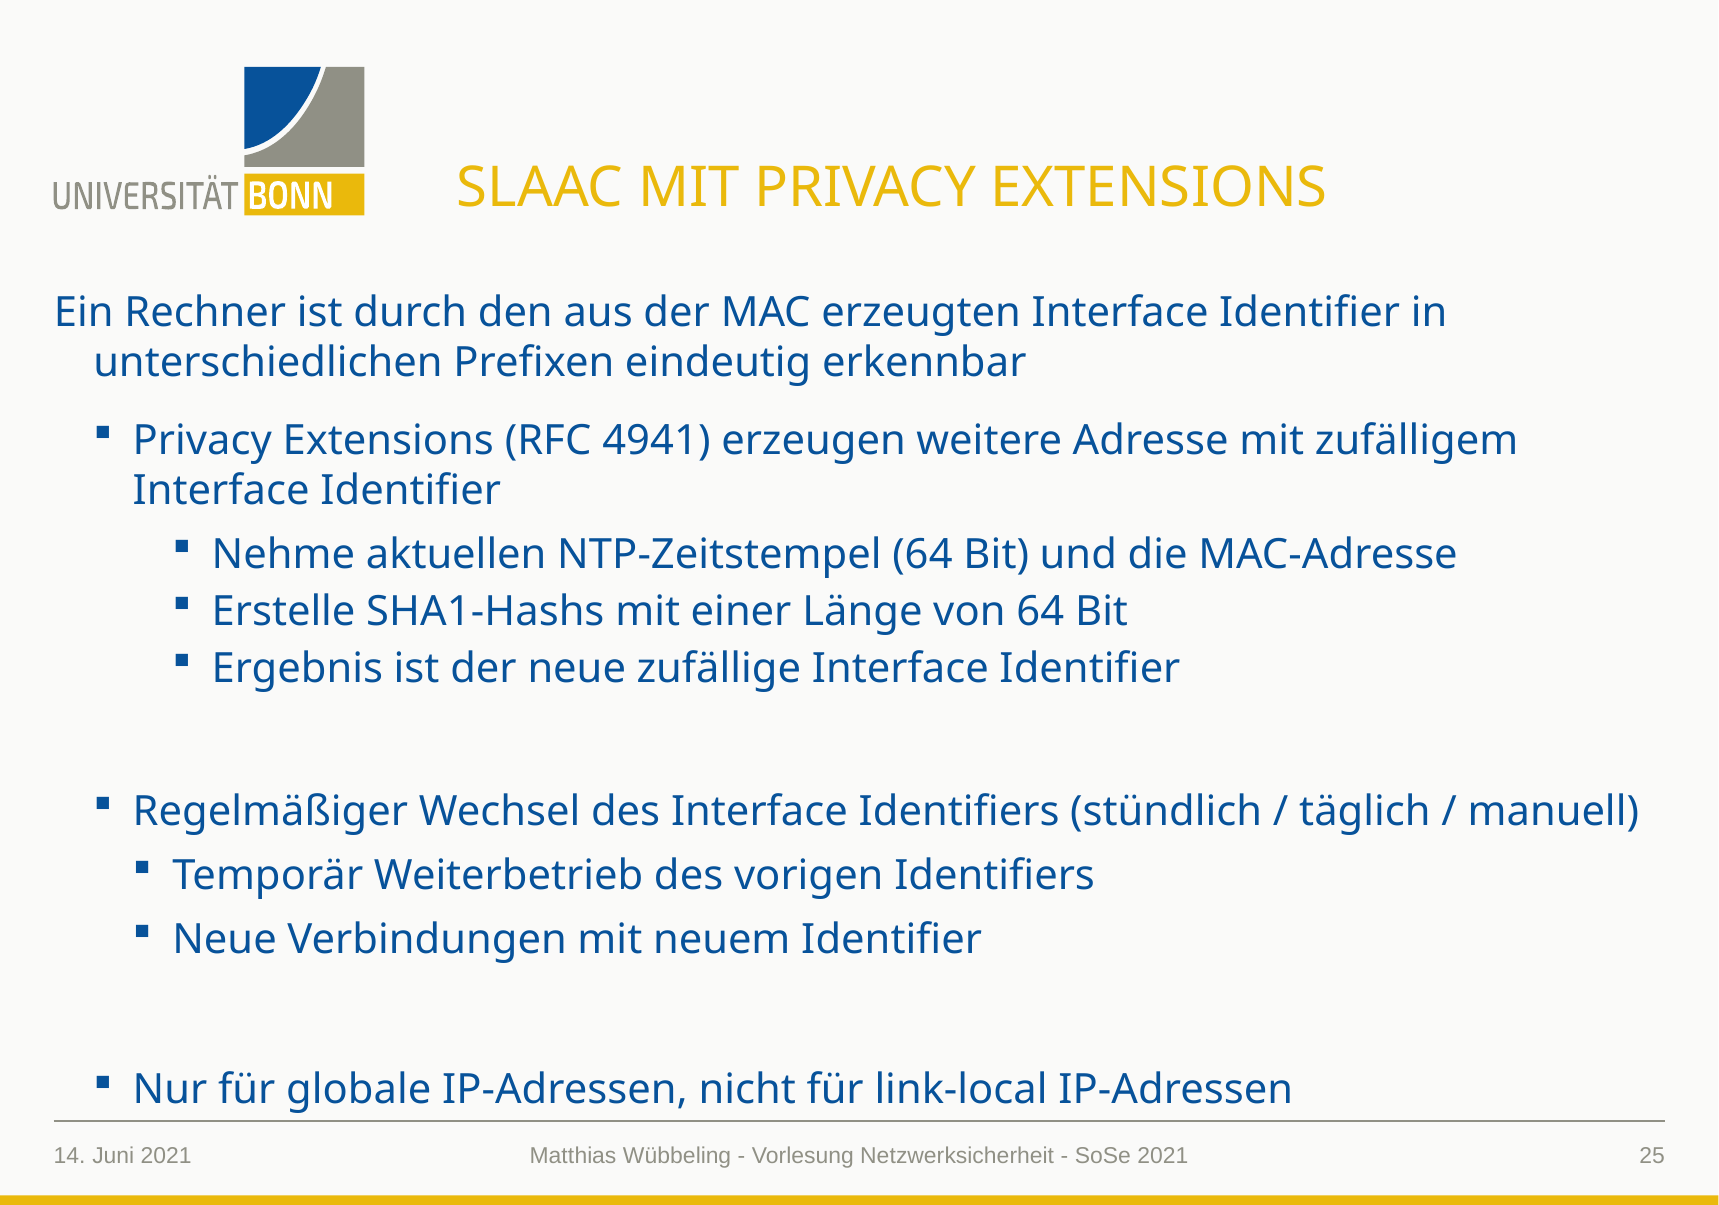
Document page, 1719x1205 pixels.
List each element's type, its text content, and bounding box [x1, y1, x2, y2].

slide_number 25 [1557, 1121, 1665, 1189]
footer Matthias Wübbeling - Vorlesung Netzwerksicherheit - SoSe 2021 [389, 1121, 1329, 1189]
title sLAAC mit Privacy Extensions [456, 67, 1665, 218]
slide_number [53, 1121, 215, 1189]
list Ein Rechner ist durch den aus der MAC erzeugten Interface Identifier in unterschiedlichen Prefixen eindeutig erkennbar Privacy Extensions (RFC 4941) erzeugen weitere Adresse mit zufälligem Interface Identifier Nehme aktuellen NTP-Zeitstempel (64 Bit) und die MAC-Adresse Erstelle SHA1-Hashs mit einer Länge von 64 Bit Ergebnis ist der neue zufällige Interface Identifier Regelmäßiger Wechsel des Interface Identifiers (stündlich / täglich / manuell) Temporär Weiterbetrieb des vorigen Identifiers Neue Verbindungen mit neuem Identifier Nur für globale IP-Adressen, nicht für link-local IP-Adressen [53, 284, 1665, 1055]
